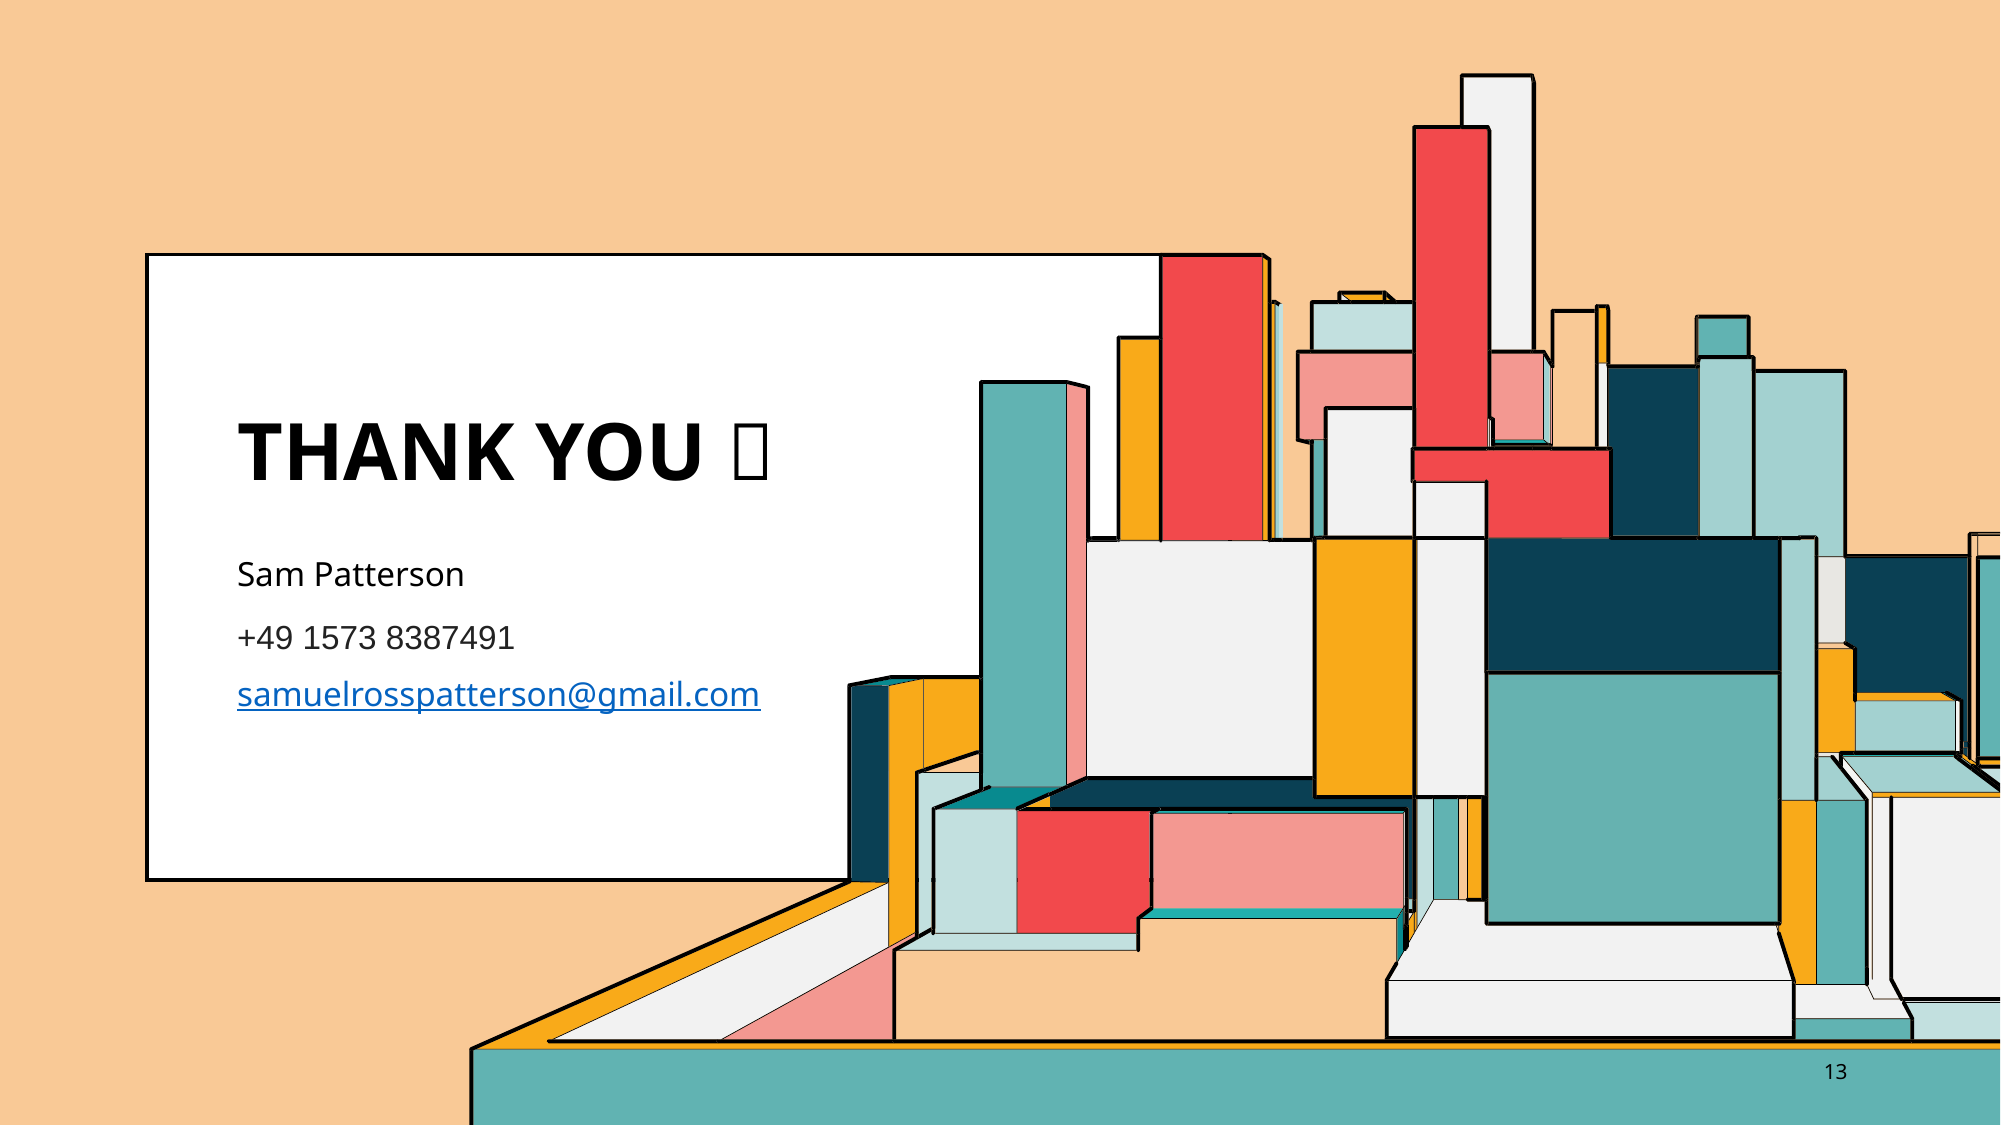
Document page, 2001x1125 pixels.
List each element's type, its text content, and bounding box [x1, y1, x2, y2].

slide_number 13 [1412, 1042, 1863, 1103]
title THANK YOU 🙏 [221, 288, 929, 506]
list Sam Patterson​ +49 1573 8387491 samuelrosspatterson@gmail.com [221, 523, 797, 819]
